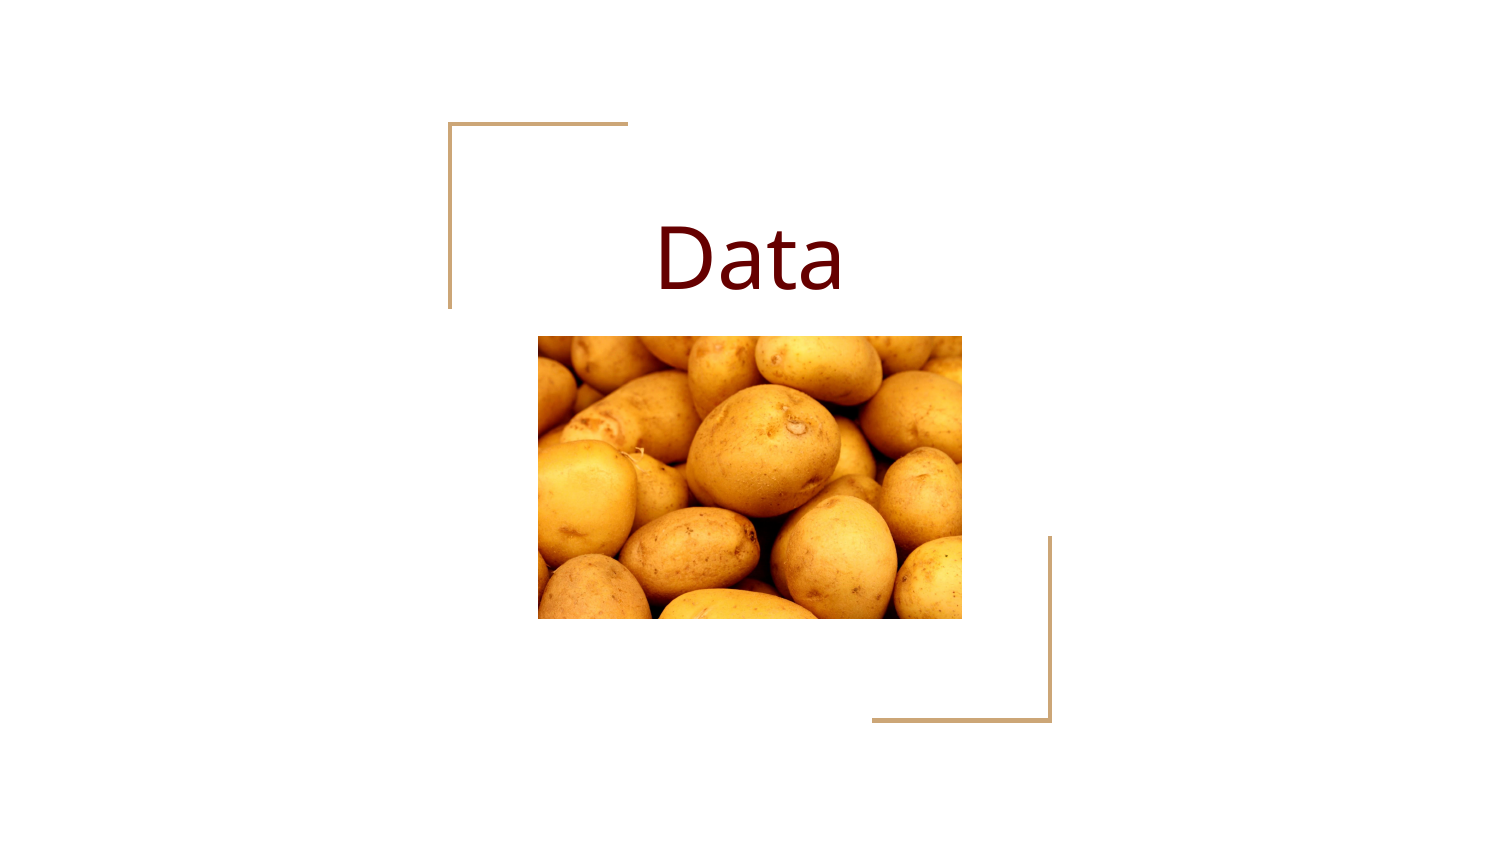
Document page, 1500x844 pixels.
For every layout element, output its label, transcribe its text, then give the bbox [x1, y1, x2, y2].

title Data [499, 236, 1001, 378]
picture [538, 336, 962, 619]
